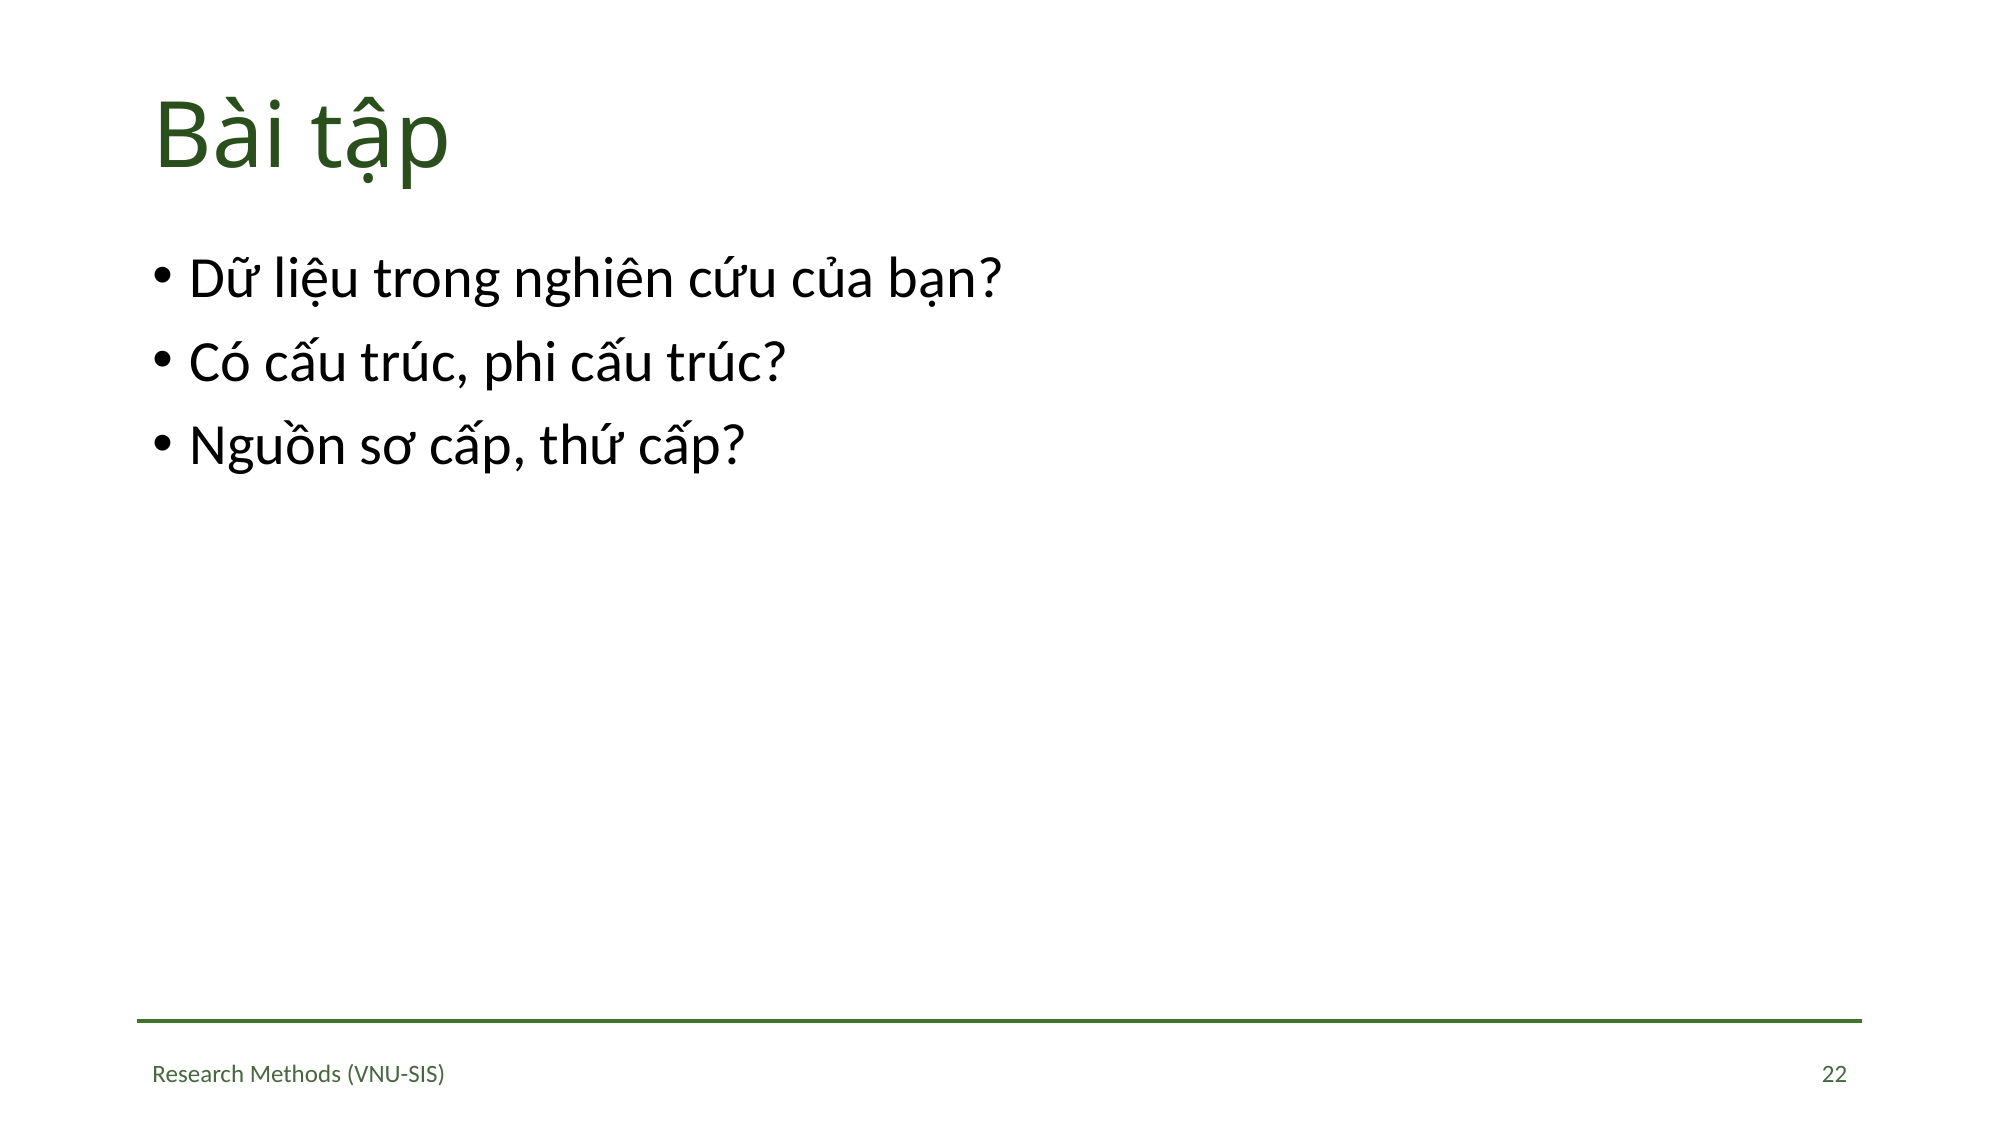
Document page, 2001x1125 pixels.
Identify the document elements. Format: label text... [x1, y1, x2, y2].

footer Research Methods (VNU-SIS) [137, 1042, 514, 1103]
title Bài tập [137, 59, 1863, 216]
list Dữ liệu trong nghiên cứu của bạn? Có cấu trúc, phi cấu trúc? Nguồn sơ cấp, thứ cấp? [137, 239, 1493, 1014]
slide_number 22 [1412, 1042, 1863, 1103]
